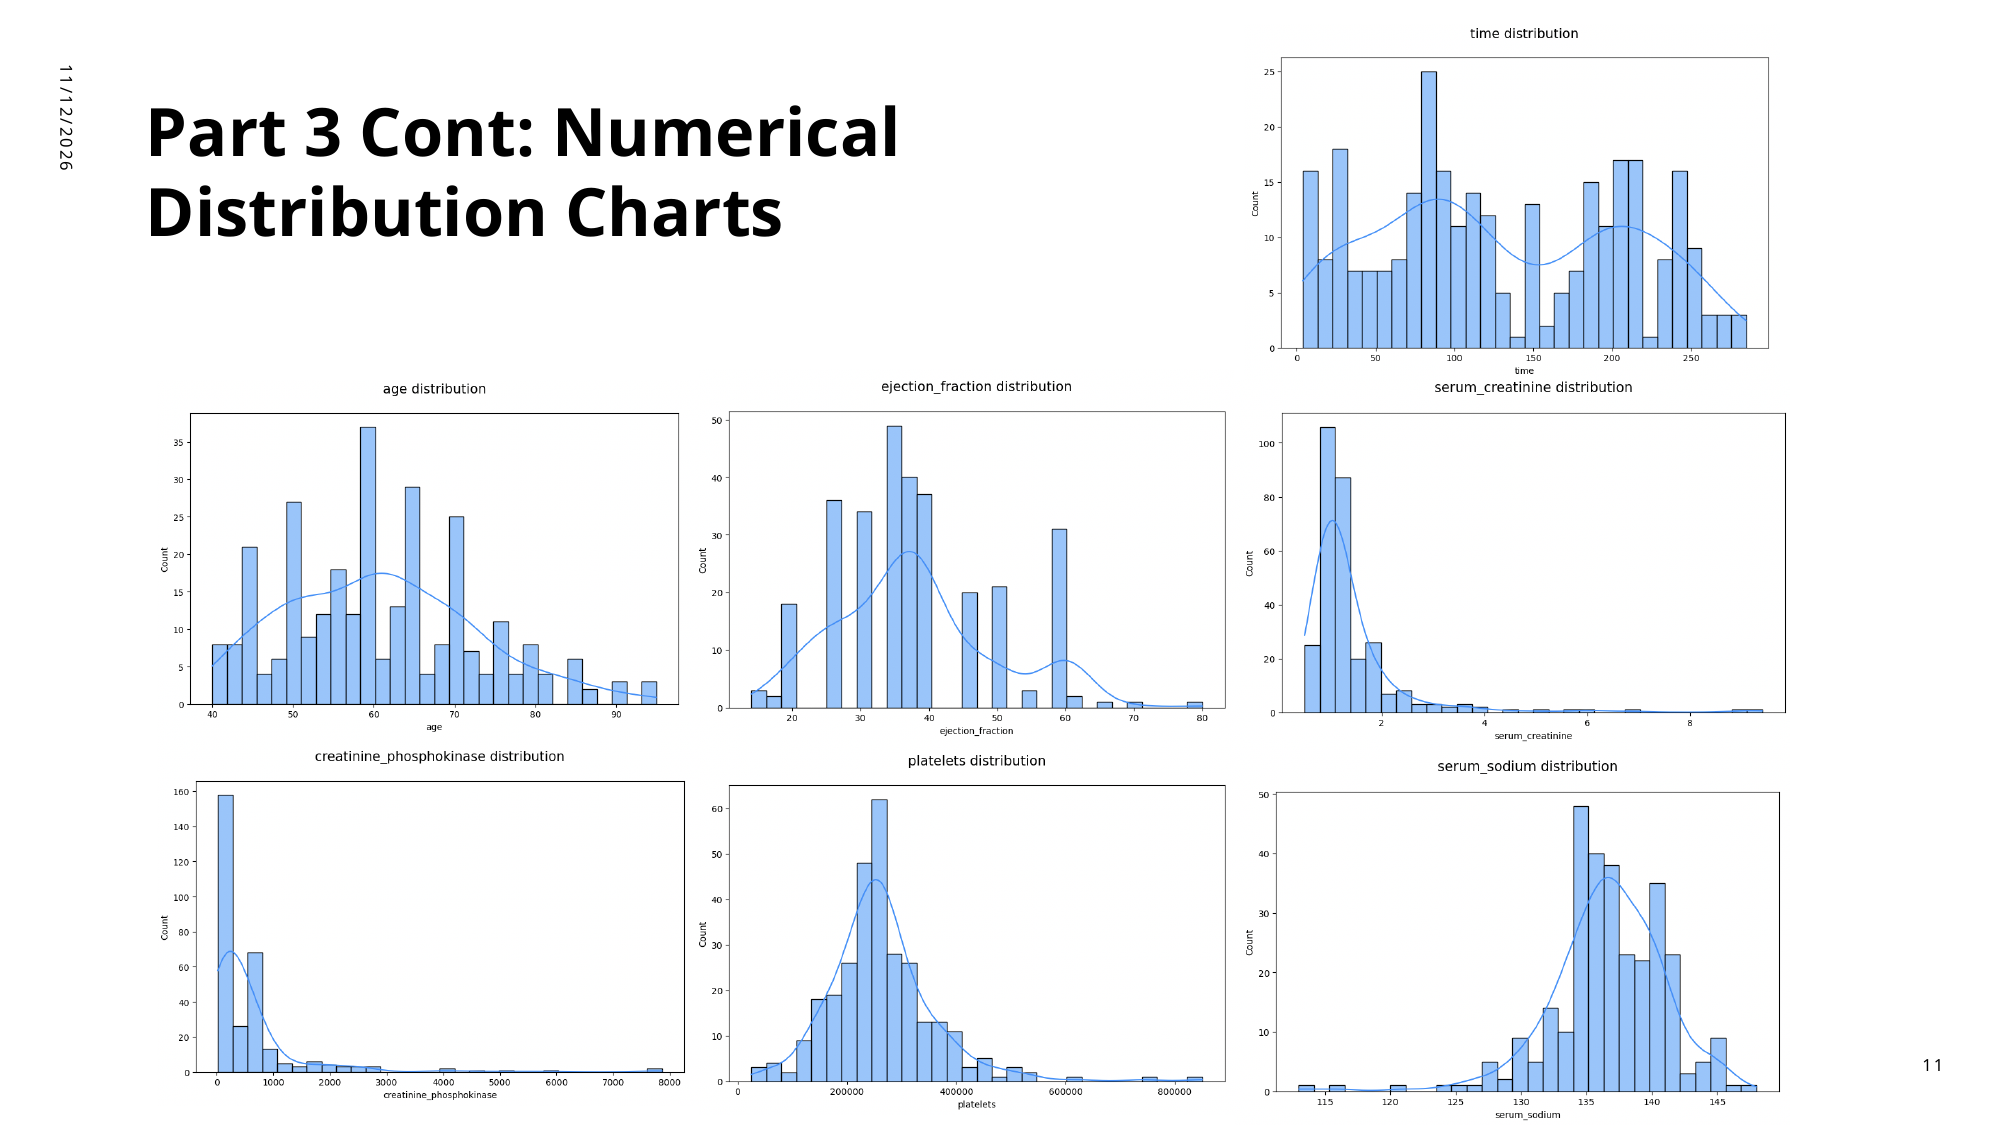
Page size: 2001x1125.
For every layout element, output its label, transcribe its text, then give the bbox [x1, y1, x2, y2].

title Part 3 Cont: Numerical Distribution Charts [130, 81, 932, 258]
picture [157, 24, 1790, 1125]
slide_number 11 [1841, 1036, 1959, 1097]
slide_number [35, 49, 96, 509]
